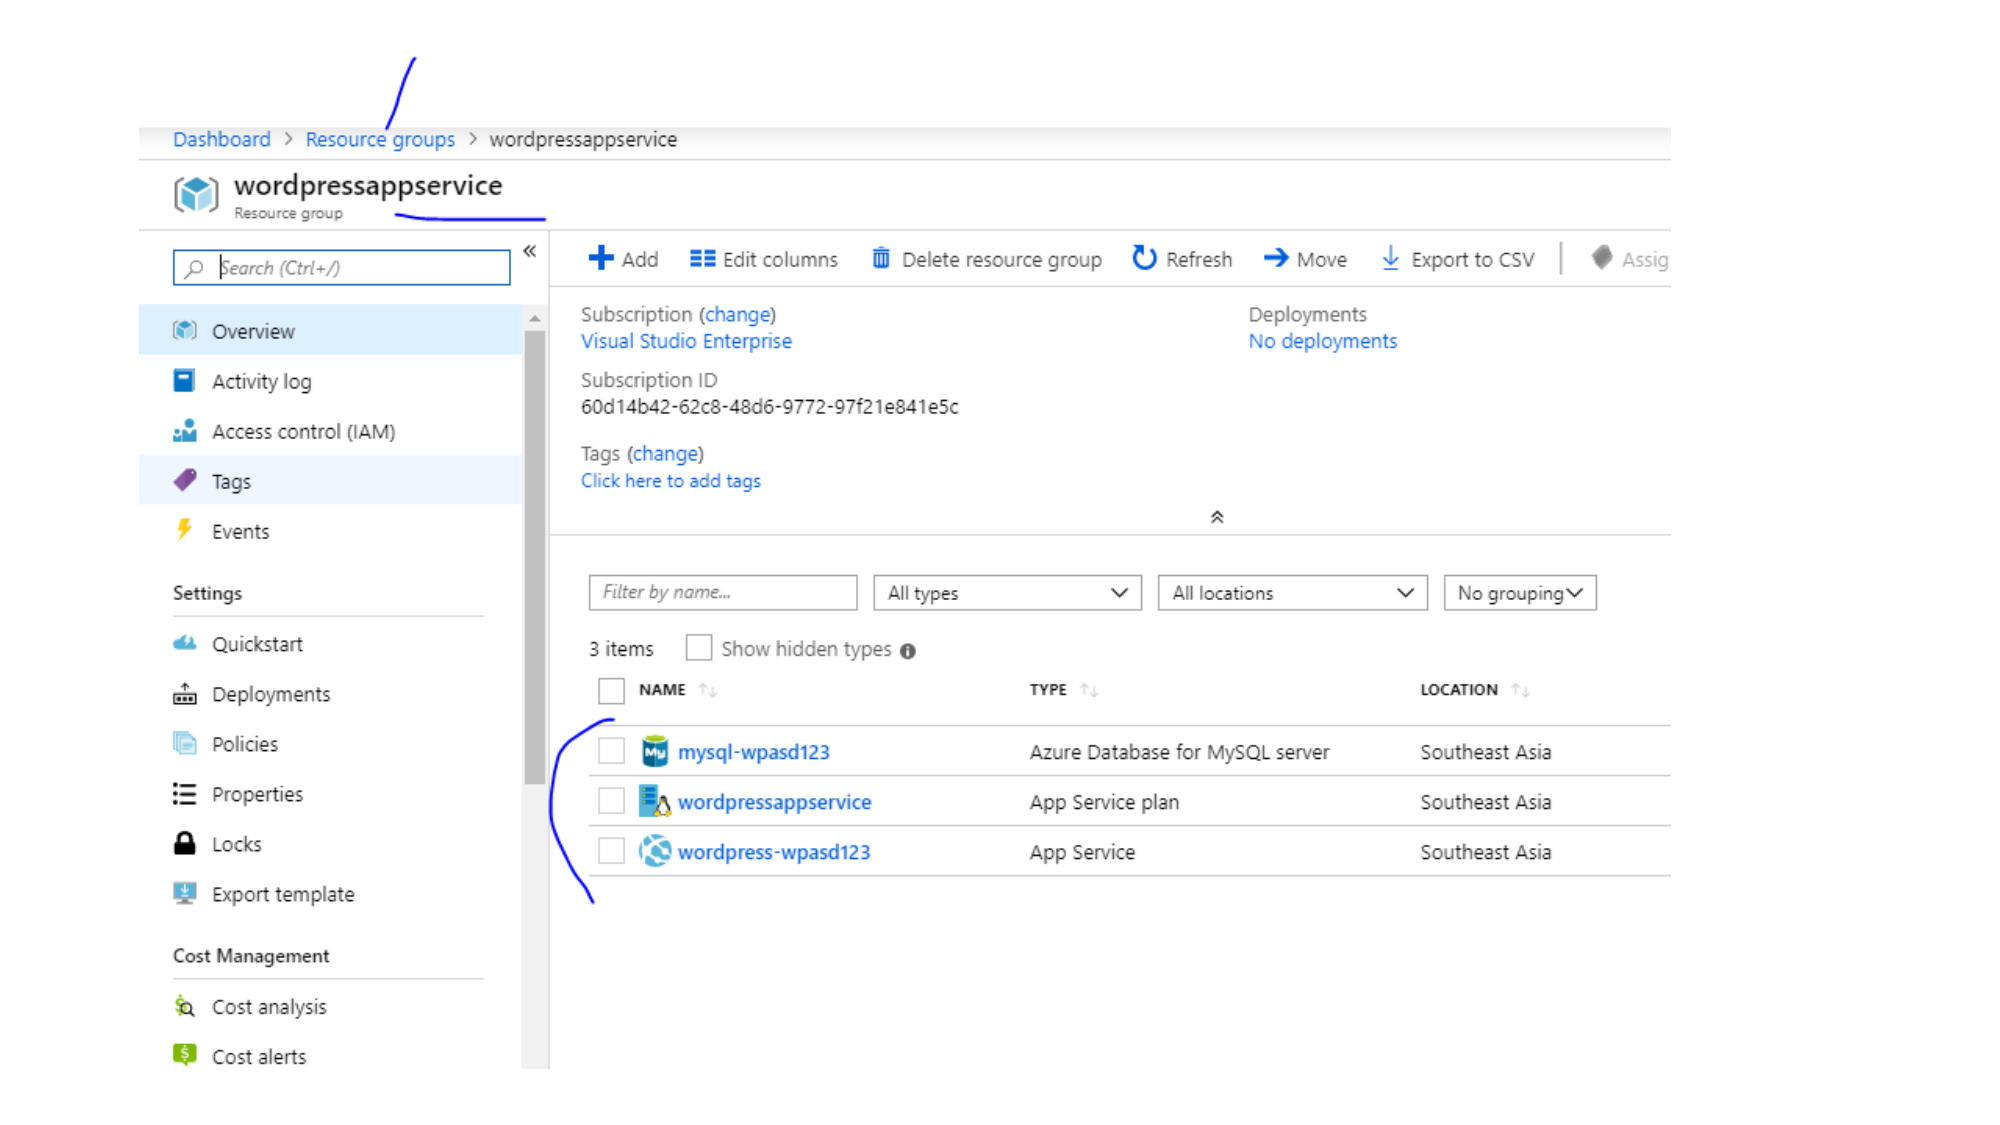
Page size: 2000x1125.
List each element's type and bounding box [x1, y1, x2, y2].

picture [138, 56, 1671, 1069]
